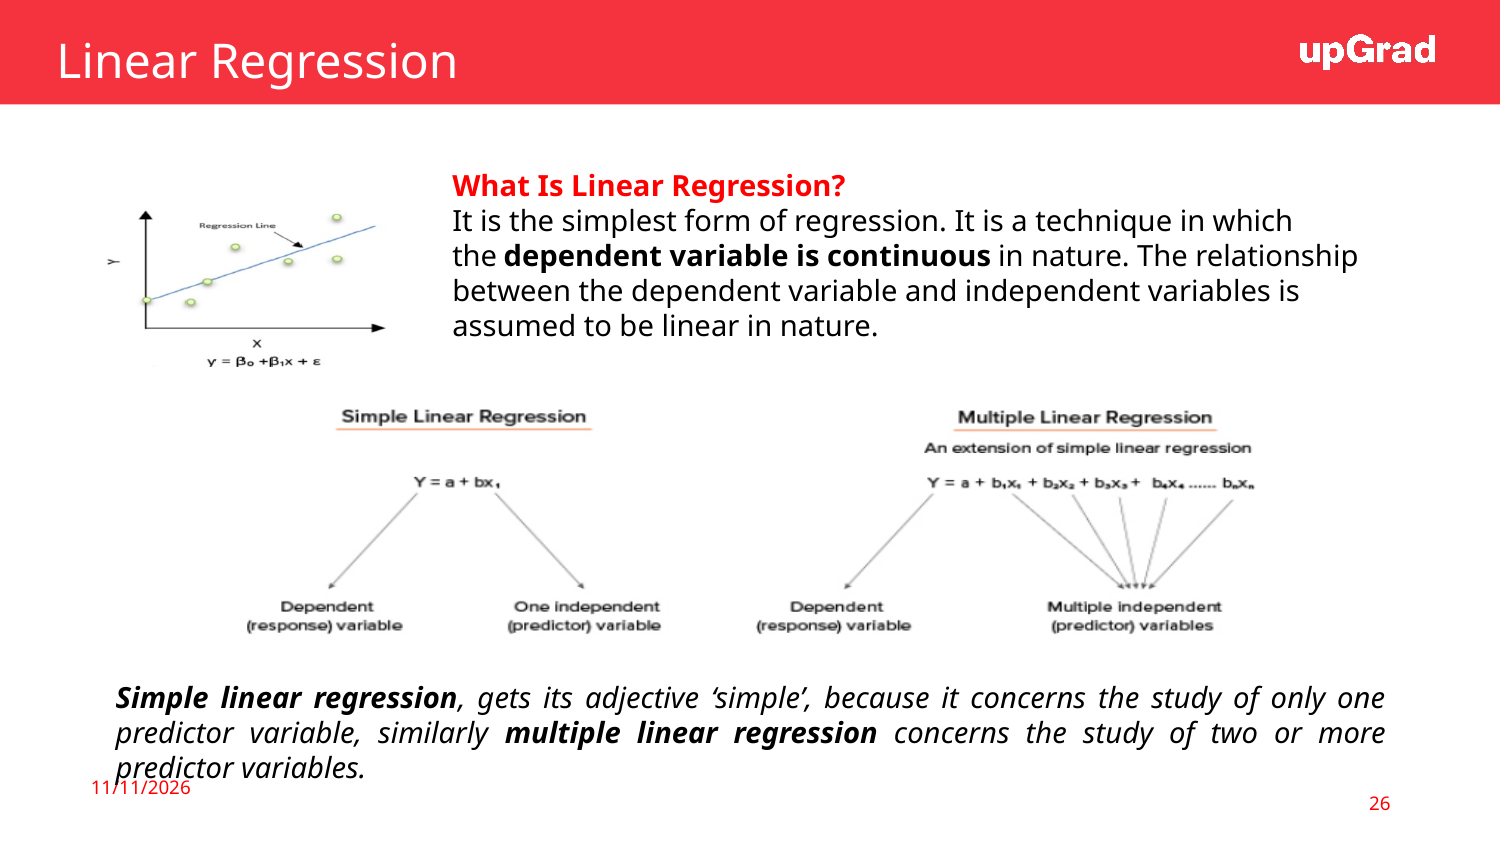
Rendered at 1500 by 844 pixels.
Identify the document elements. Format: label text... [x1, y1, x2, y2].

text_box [100, 176, 1406, 742]
slide_number 26 [1068, 782, 1406, 828]
picture [1300, 34, 1435, 70]
text_box Linear Regression [41, 34, 750, 95]
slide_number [75, 766, 414, 812]
